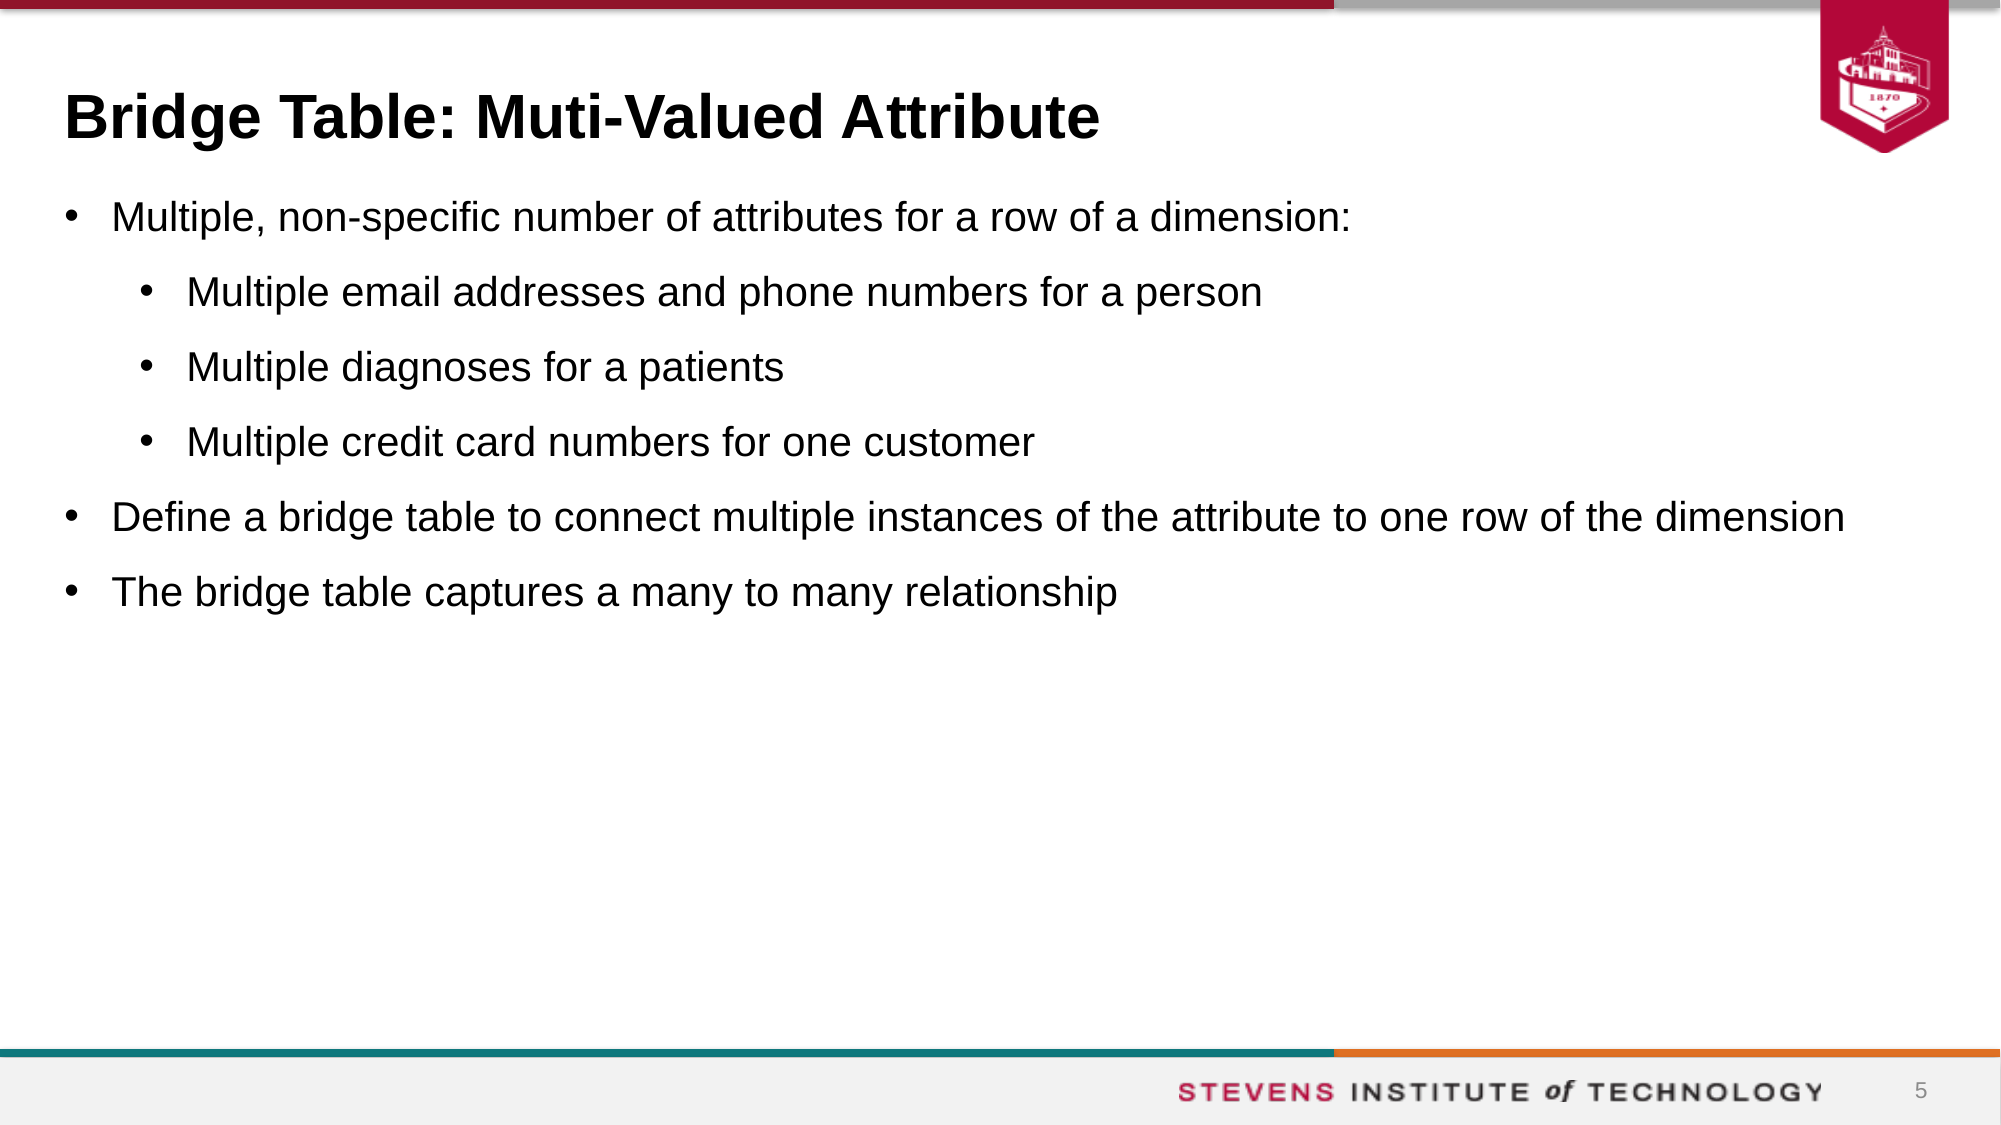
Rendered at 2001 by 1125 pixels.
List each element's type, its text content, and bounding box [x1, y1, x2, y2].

list Multiple, non-specific number of attributes for a row of a dimension: Multiple email addresses and phone numbers for a person Multiple diagnoses for a patients Multiple credit card numbers for one customer Define a bridge table to connect multiple instances of the attribute to one row of the dimension The bridge table captures a many to many relationship [49, 182, 1951, 1000]
title Bridge Table: Muti-Valued Attribute [49, 68, 1647, 157]
slide_number 5 [1869, 1059, 1974, 1120]
